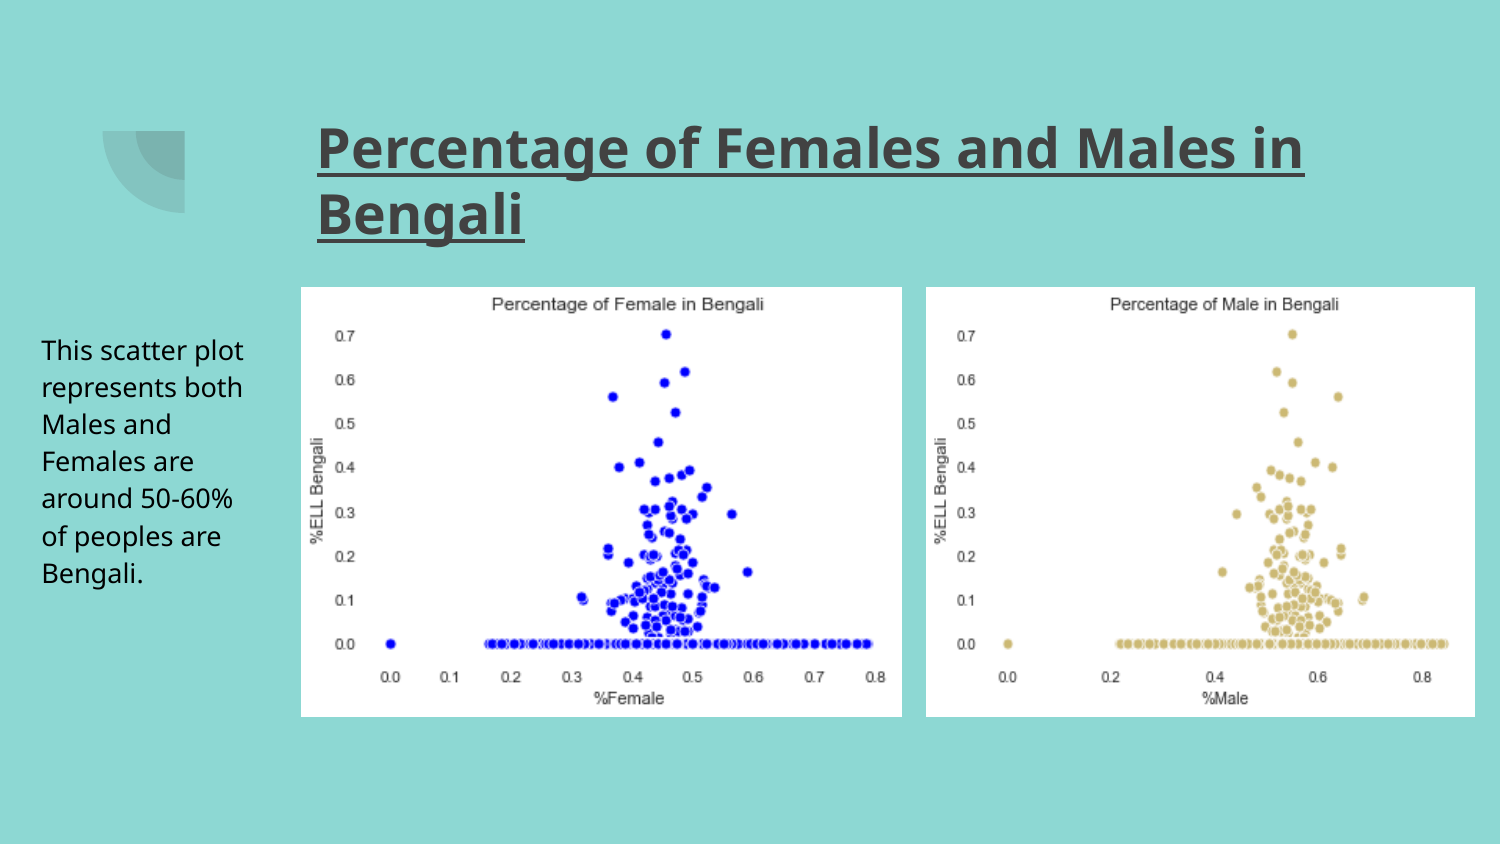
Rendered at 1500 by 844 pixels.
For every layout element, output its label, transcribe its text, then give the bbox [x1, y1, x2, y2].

title Percentage of Females and Males in Bengali [301, 98, 1467, 263]
picture [926, 286, 1476, 717]
list This scatter plot represents both Males and Females are around 50-60% of peoples are Bengali. [26, 313, 277, 696]
picture [301, 286, 902, 717]
